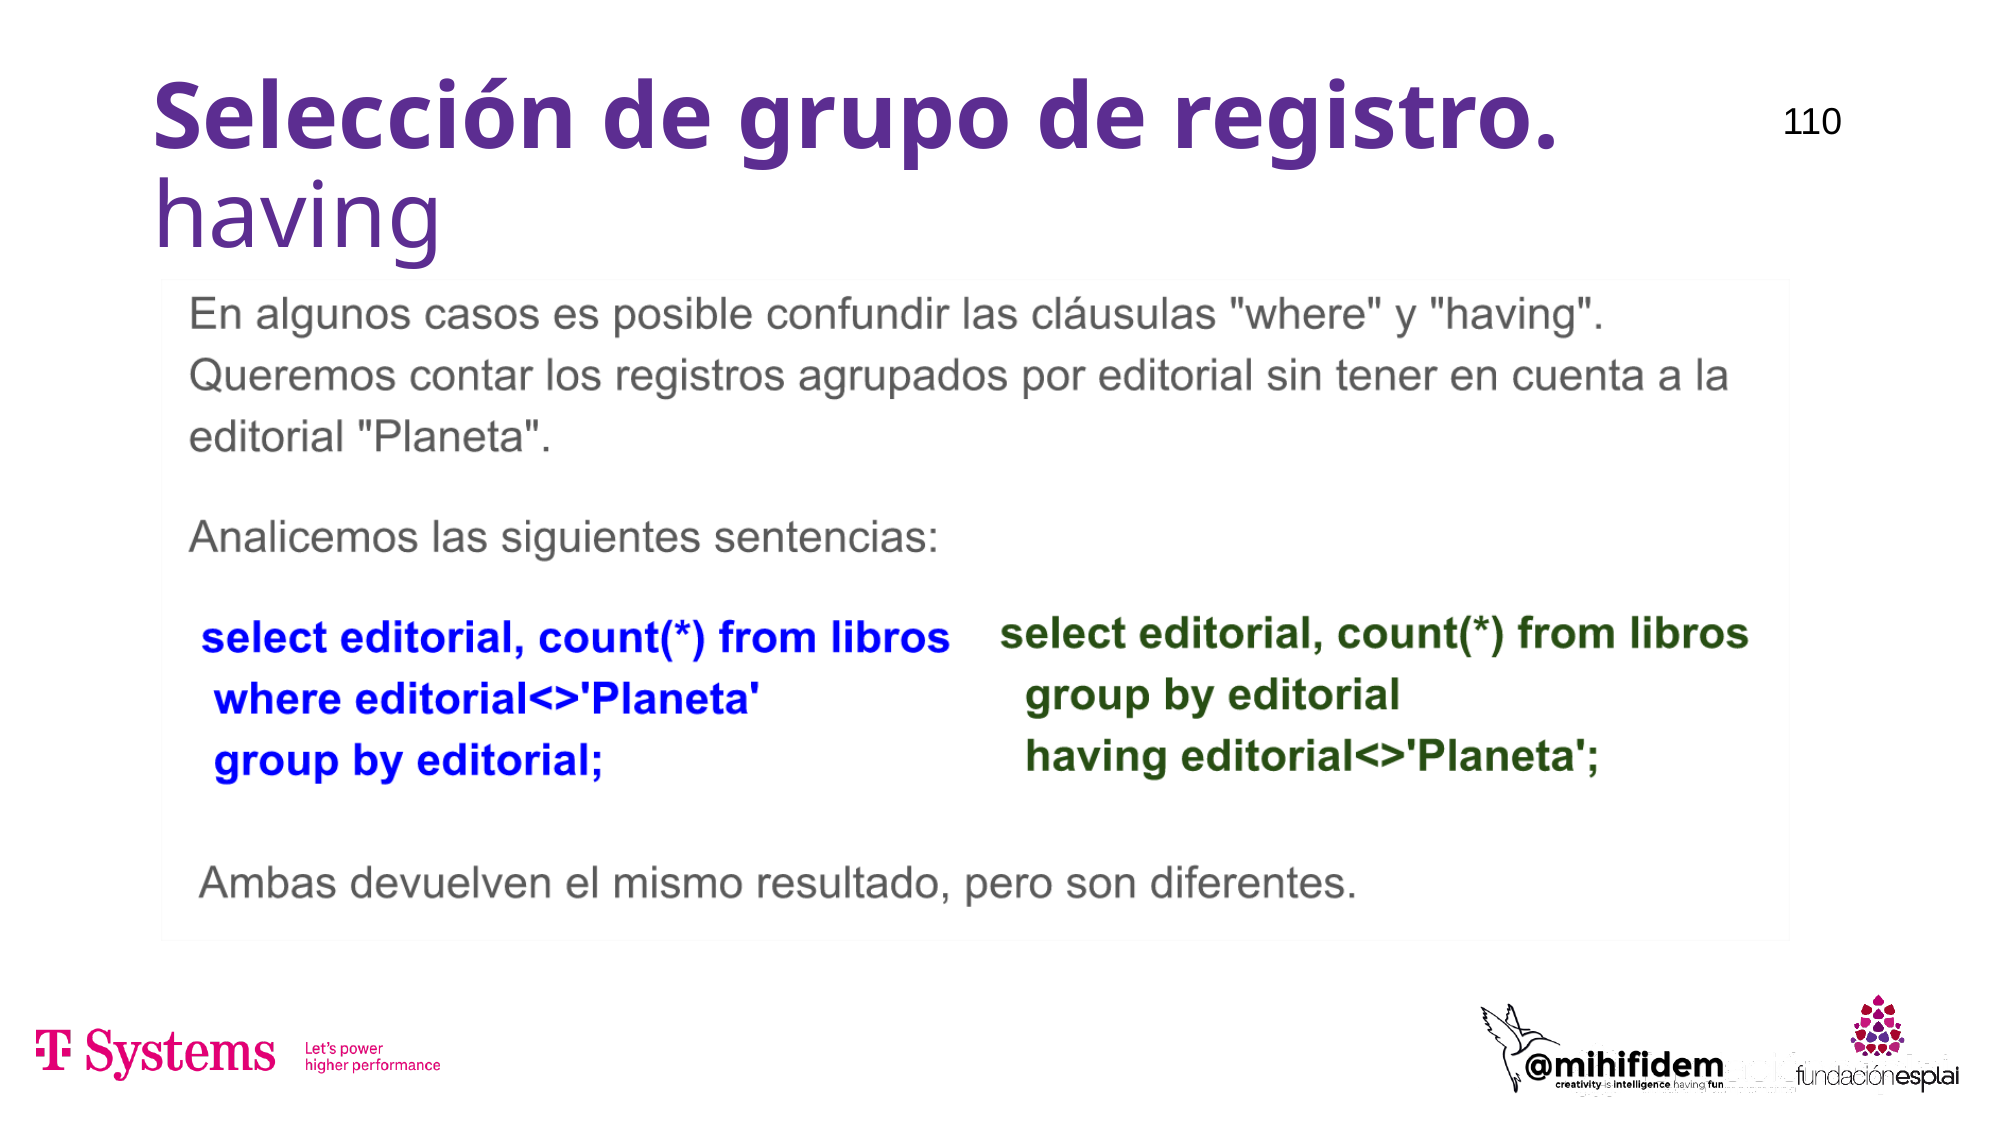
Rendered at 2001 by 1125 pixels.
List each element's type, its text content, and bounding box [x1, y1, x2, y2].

text_box Selección de grupo de registro. having [137, 59, 1863, 278]
picture [36, 1027, 440, 1081]
picture [1472, 986, 1965, 1103]
picture [161, 279, 1790, 941]
text_box 110 [1767, 89, 1863, 150]
